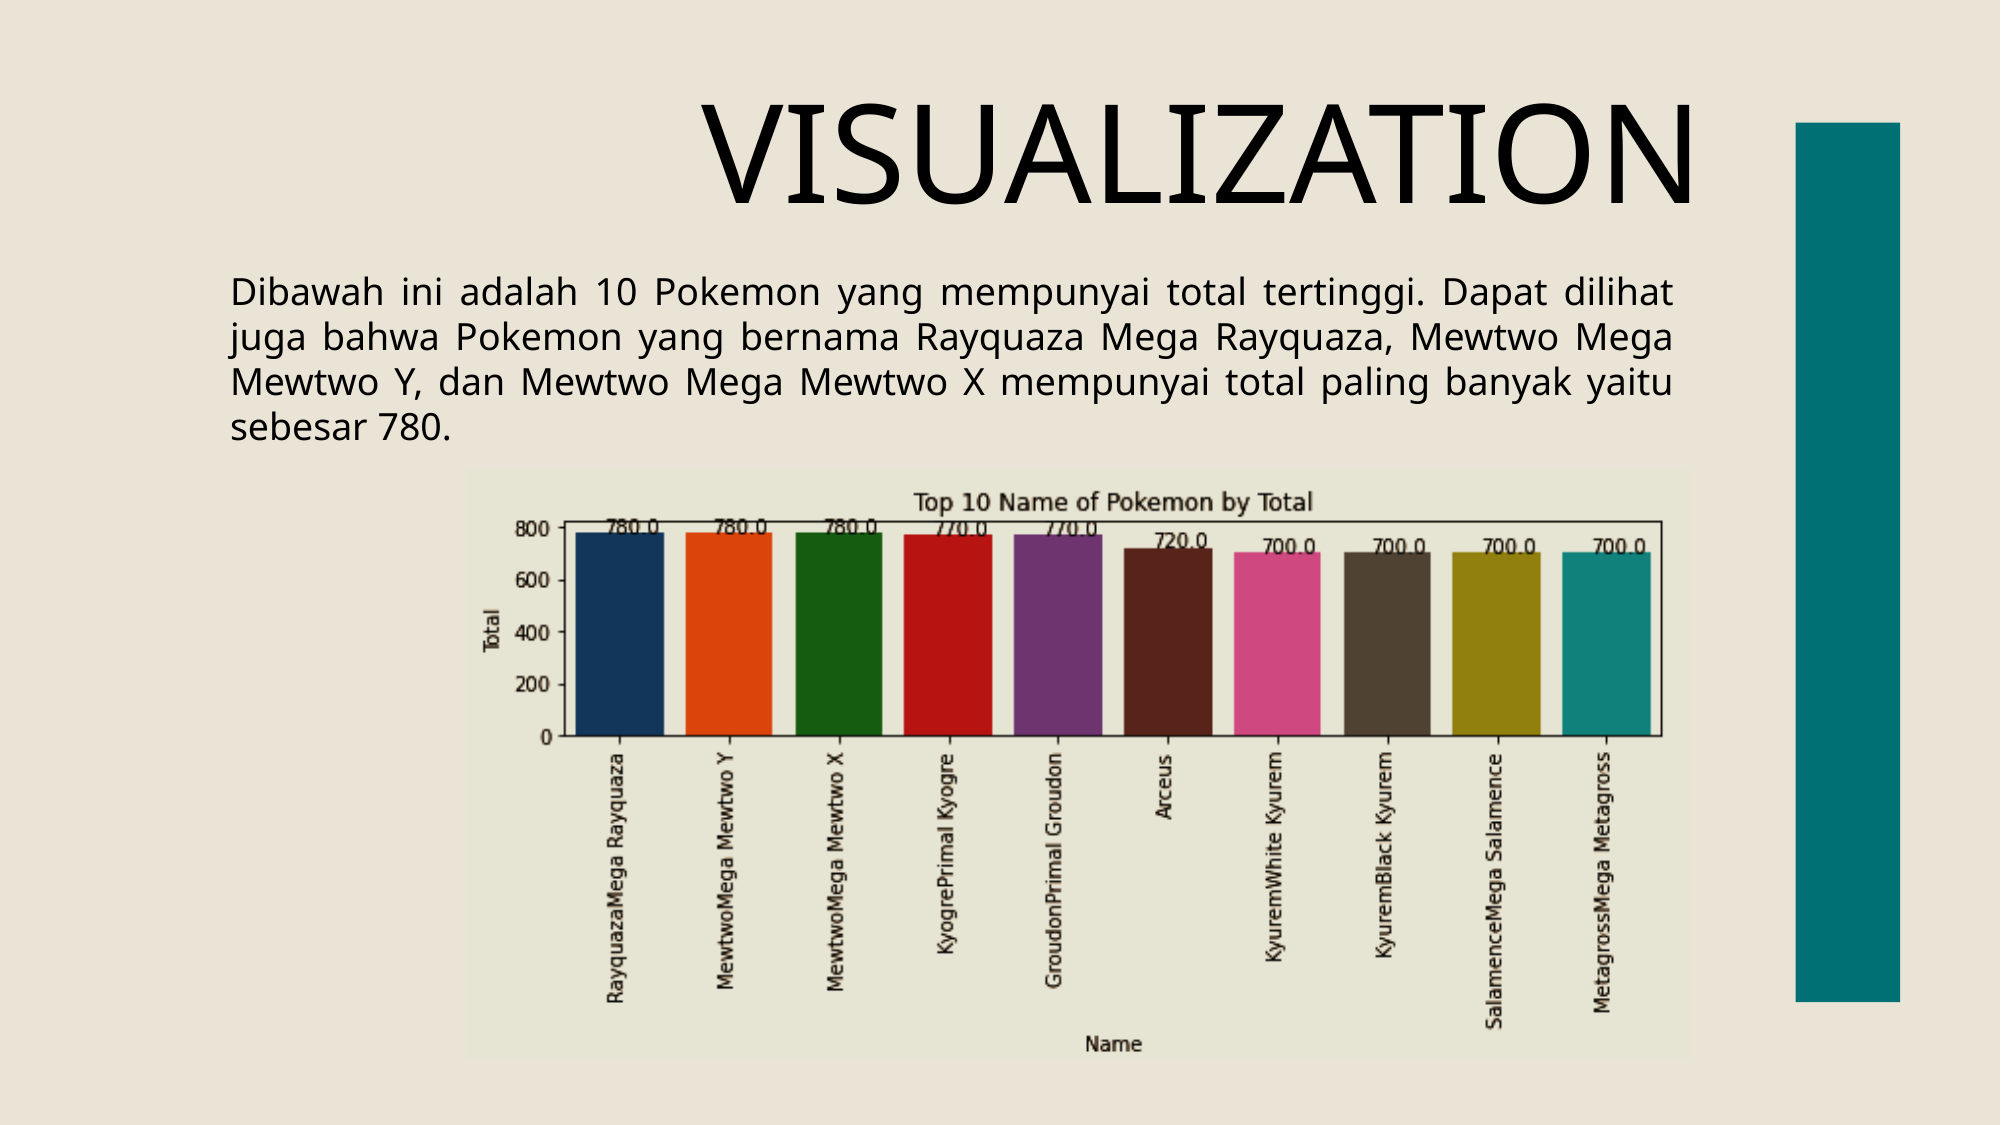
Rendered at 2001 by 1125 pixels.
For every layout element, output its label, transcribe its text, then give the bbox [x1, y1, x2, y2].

text_box [1795, 122, 1901, 1003]
picture [466, 468, 1691, 1059]
text_box VISUALIZATION [186, 59, 1718, 239]
text_box Dibawah ini adalah 10 Pokemon yang mempunyai total tertinggi. Dapat dilihat juga bahwa Pokemon yang bernama Rayquaza Mega Rayquaza, Mewtwo Mega Mewtwo Y, dan Mewtwo Mega Mewtwo X mempunyai total paling banyak yaitu sebesar 780. [215, 260, 1690, 456]
